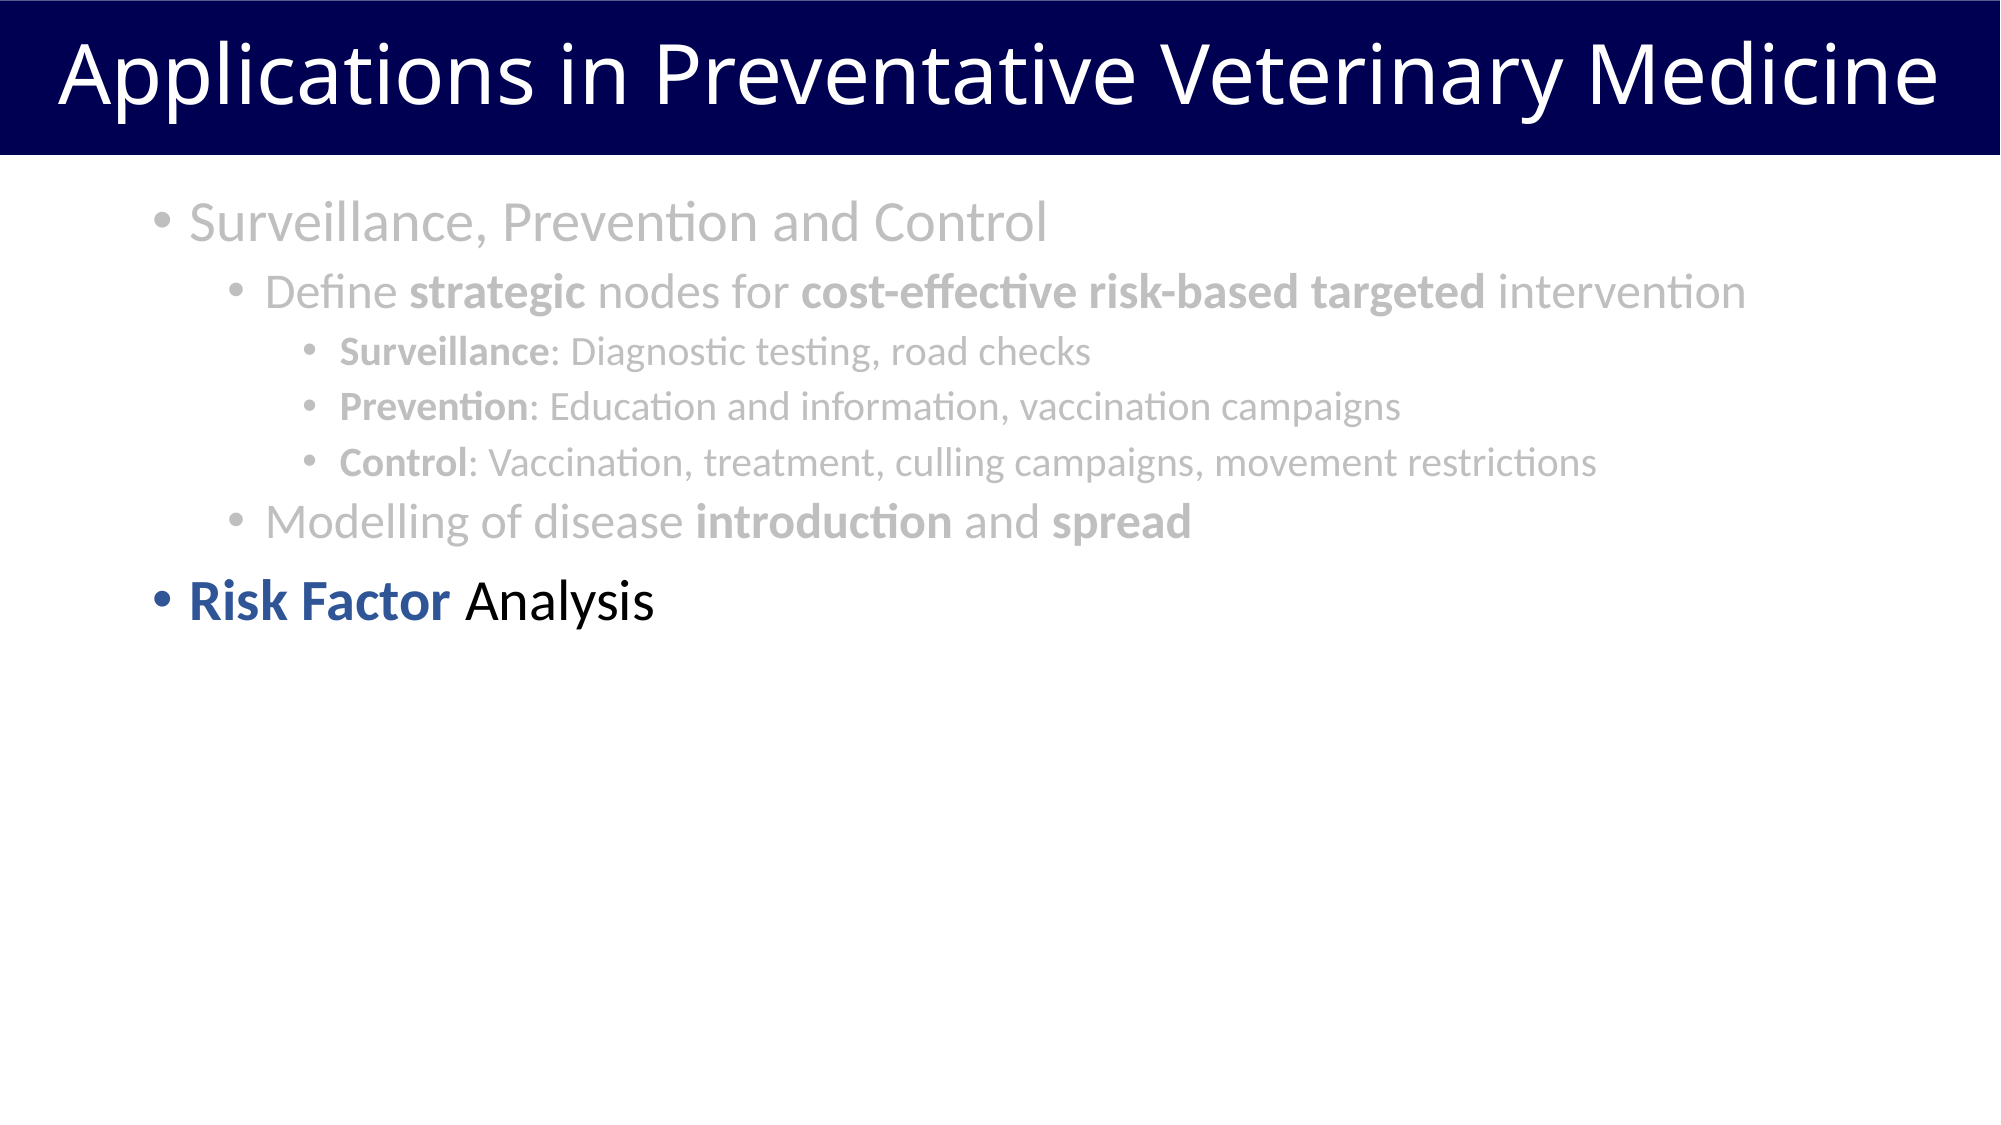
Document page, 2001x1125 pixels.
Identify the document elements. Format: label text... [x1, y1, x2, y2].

text_box Applications in Preventative Veterinary Medicine [0, 0, 2000, 155]
list Surveillance, Prevention and Control Define strategic nodes for cost-effective risk-based targeted intervention Surveillance: Diagnostic testing, road checks Prevention: Education and information, vaccination campaigns Control: Vaccination, treatment, culling campaigns, movement restrictions Modelling of disease introduction and spread Risk Factor Analysis [137, 184, 1863, 1098]
